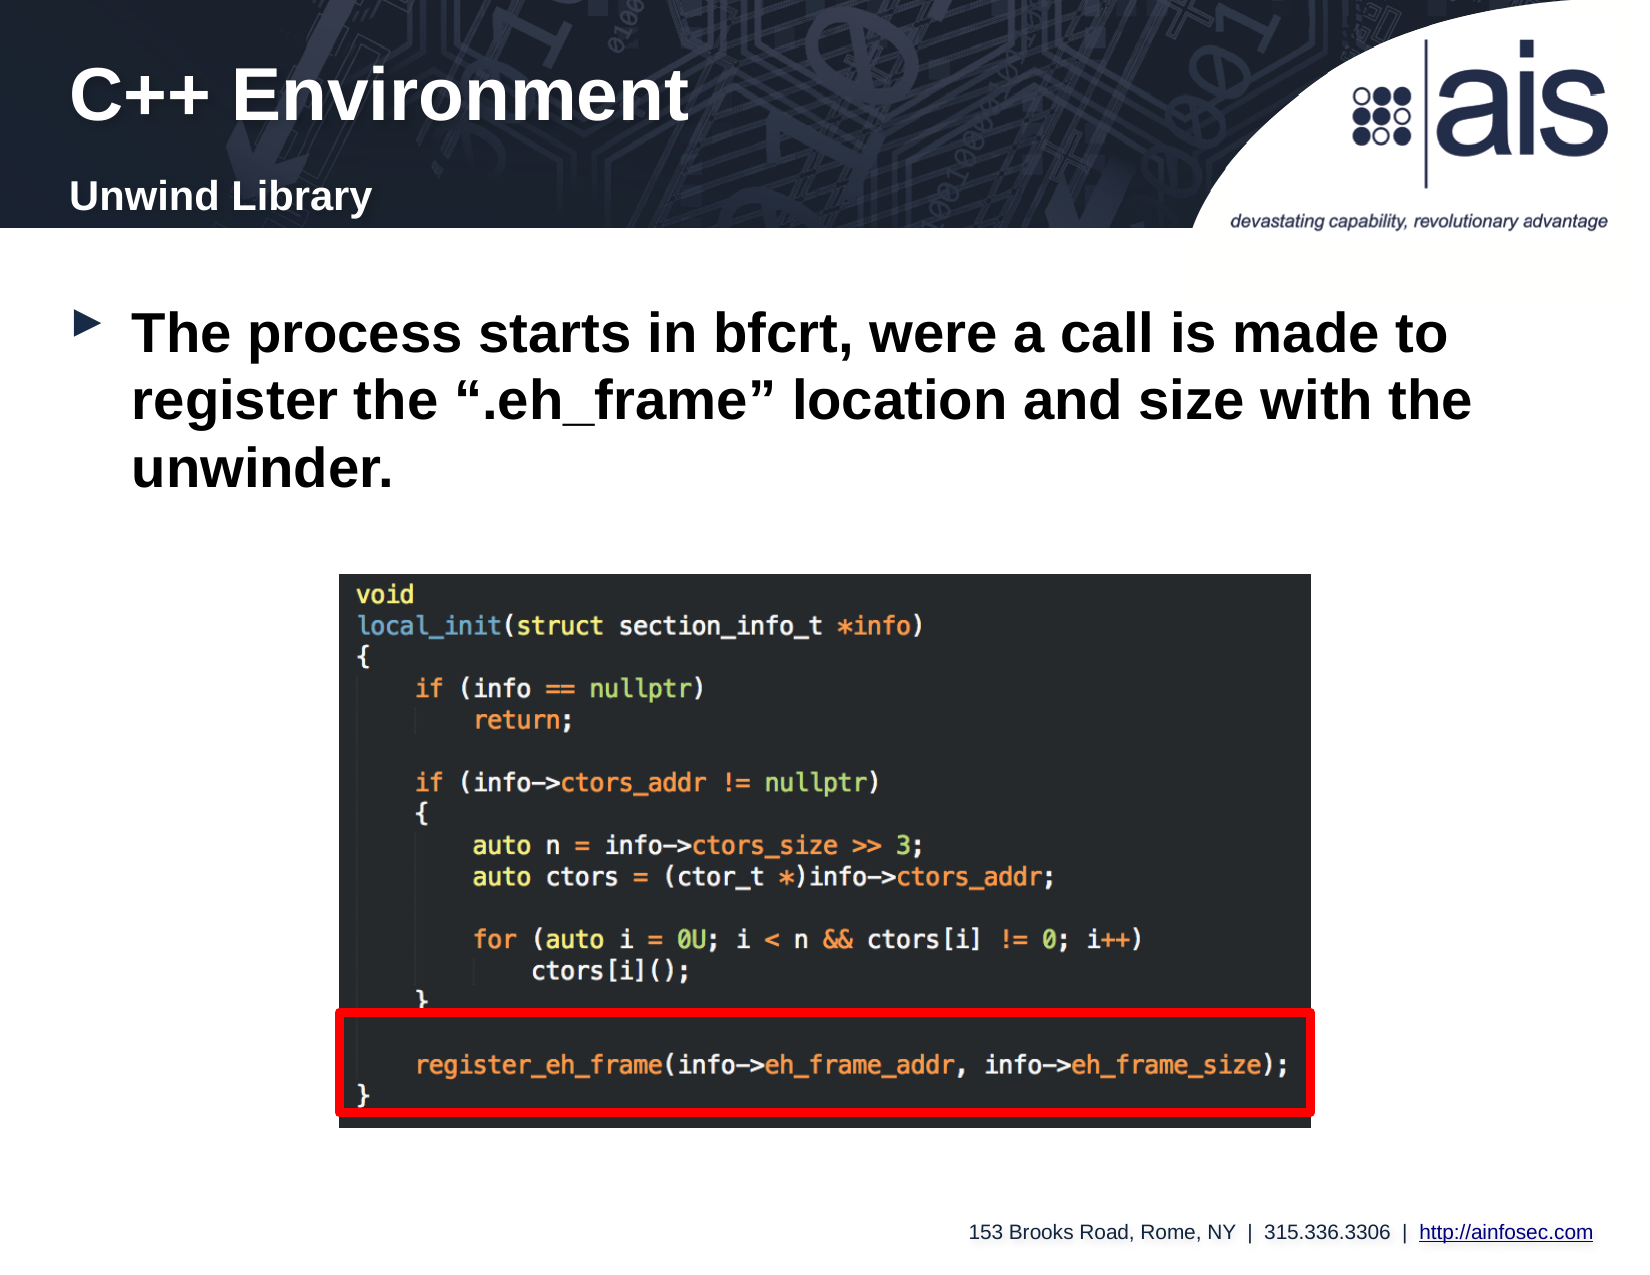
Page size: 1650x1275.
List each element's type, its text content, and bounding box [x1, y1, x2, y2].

list Unwind Library [52, 148, 1188, 251]
list The process starts in bfcrt, were a call is made to register the “.eh_frame” location and size with the unwinder. [52, 287, 1598, 1175]
picture [0, 0, 1634, 1275]
list C++ Environment [52, 34, 1188, 148]
